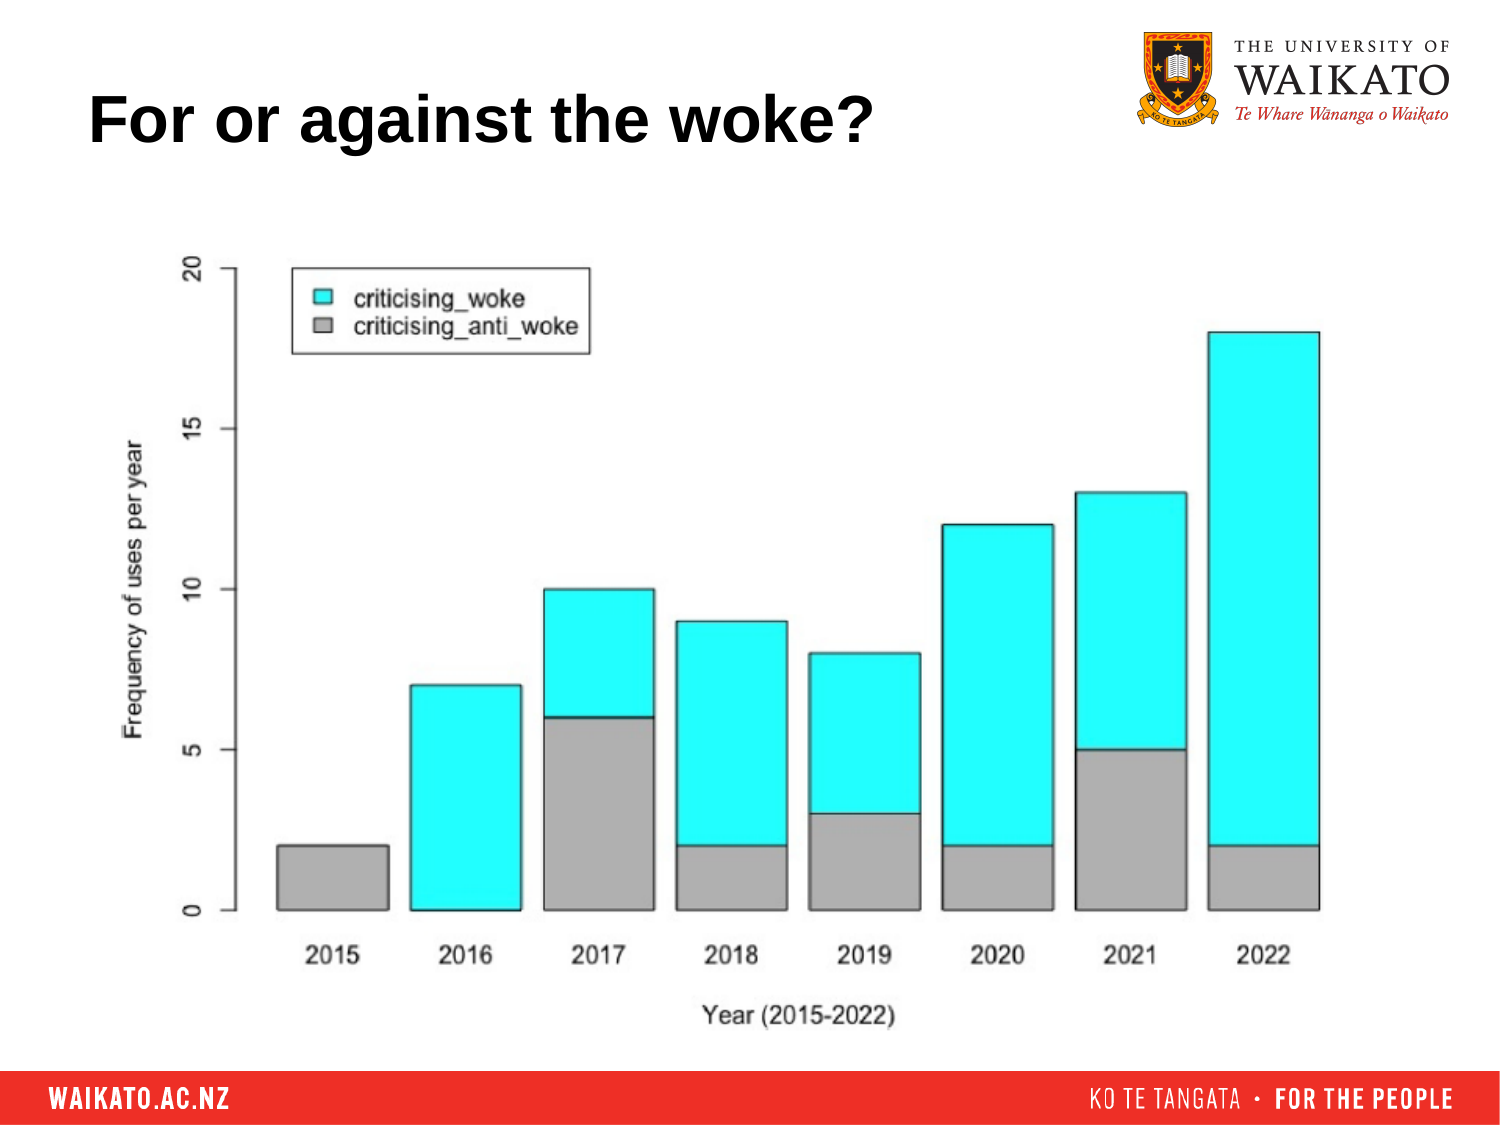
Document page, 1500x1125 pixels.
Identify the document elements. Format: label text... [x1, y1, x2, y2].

picture [73, 216, 1383, 1054]
picture [0, 1071, 1500, 1125]
picture [1137, 32, 1449, 127]
title For or against the woke? [73, 0, 1033, 165]
